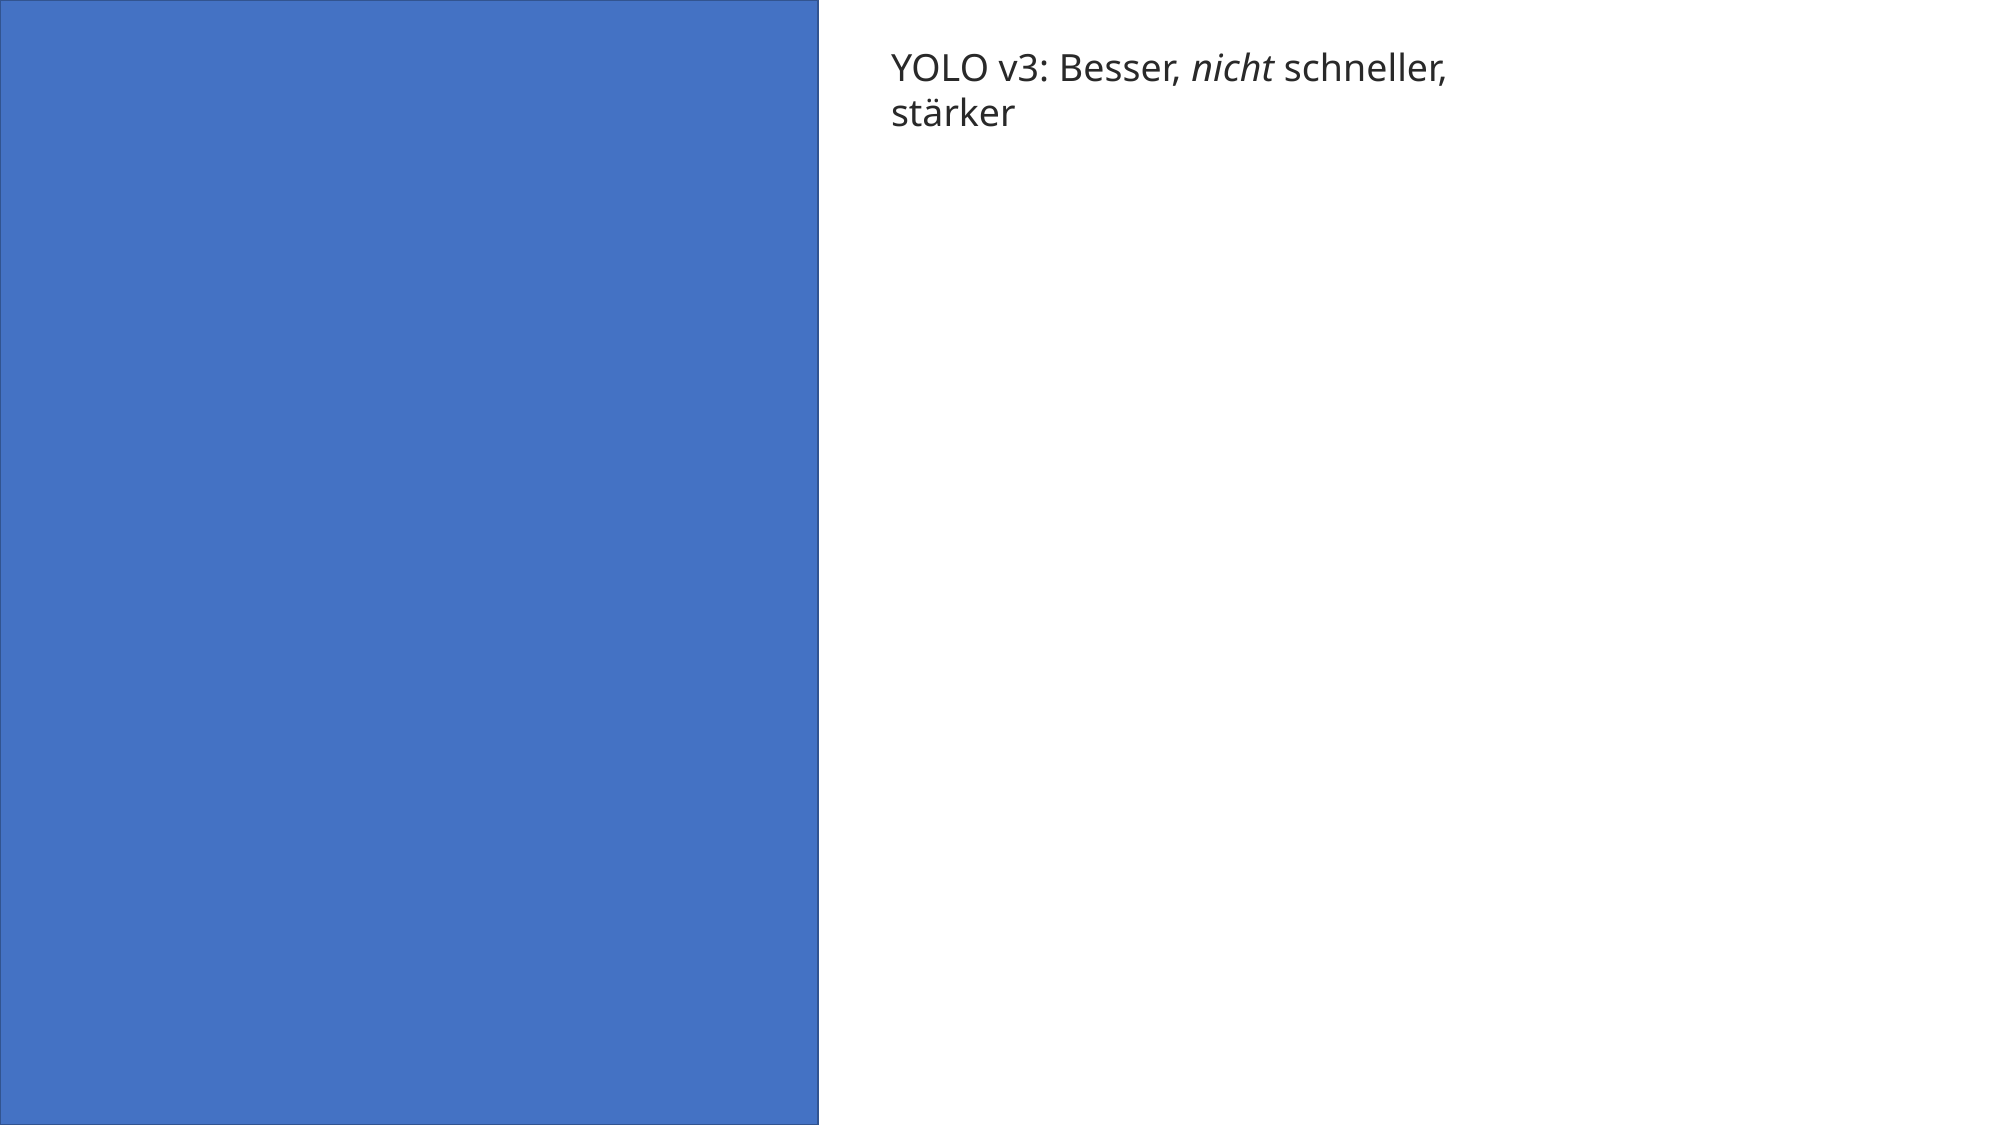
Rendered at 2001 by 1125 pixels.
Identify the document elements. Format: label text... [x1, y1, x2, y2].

text_box YOLO v3: Besser, nicht schneller, stärker [876, 36, 1563, 142]
text_box [0, 0, 819, 1125]
